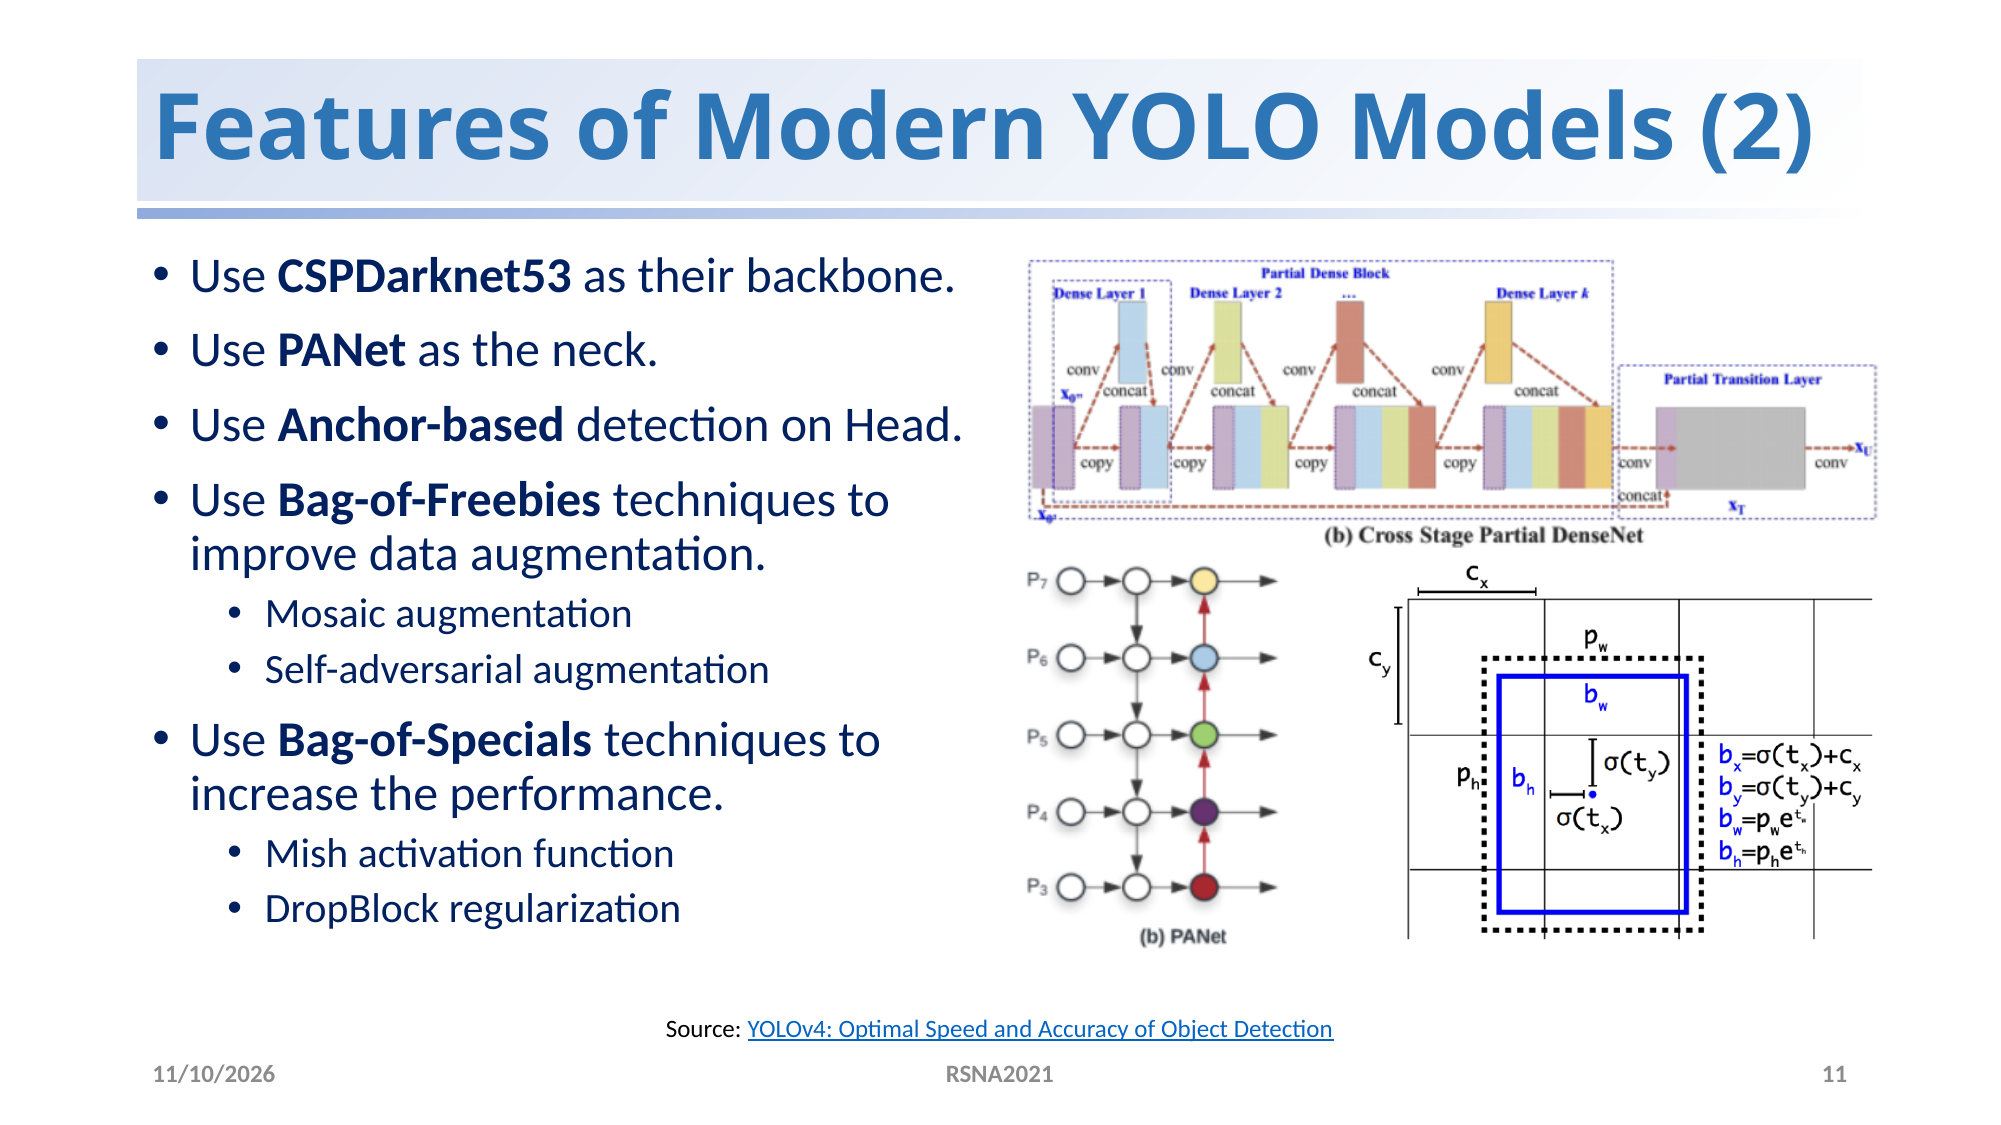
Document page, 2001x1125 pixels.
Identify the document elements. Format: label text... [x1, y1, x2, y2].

picture [1012, 242, 1889, 964]
footer RSNA2021 [662, 1050, 1338, 1103]
slide_number 11 [1412, 1042, 1863, 1103]
title Features of Modern YOLO Models (2) [137, 59, 1863, 201]
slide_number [137, 1042, 588, 1103]
text_box Source: YOLOv4: Optimal Speed and Accuracy of Object Detection [651, 1005, 1349, 1050]
list Use CSPDarknet53 as their backbone. Use PANet as the neck. Use Anchor-based detection on Head. Use Bag-of-Freebies techniques to improve data augmentation. Mosaic augmentation Self-adversarial augmentation Use Bag-of-Specials techniques to increase the performance. Mish activation function DropBlock regularization [137, 242, 1013, 1014]
